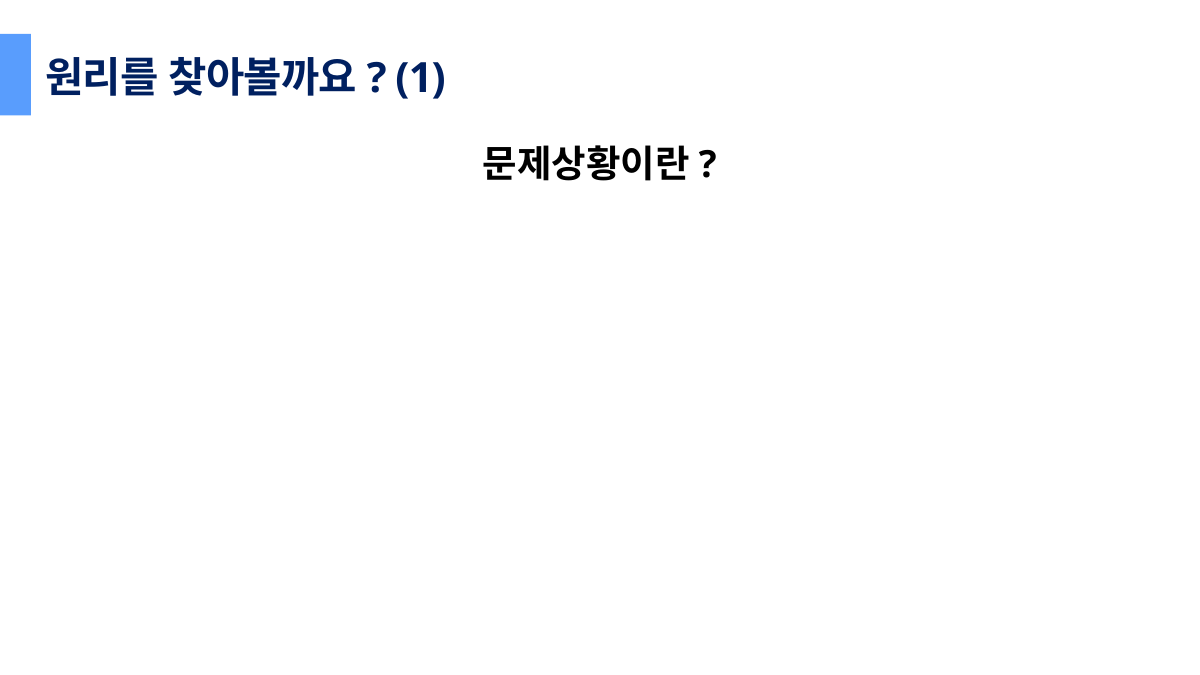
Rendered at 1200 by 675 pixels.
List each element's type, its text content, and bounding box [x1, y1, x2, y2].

text_box 원리를 찾아볼까요? (1) [32, 43, 534, 109]
text_box [0, 33, 32, 116]
text_box 문제상황이란? [457, 132, 743, 192]
